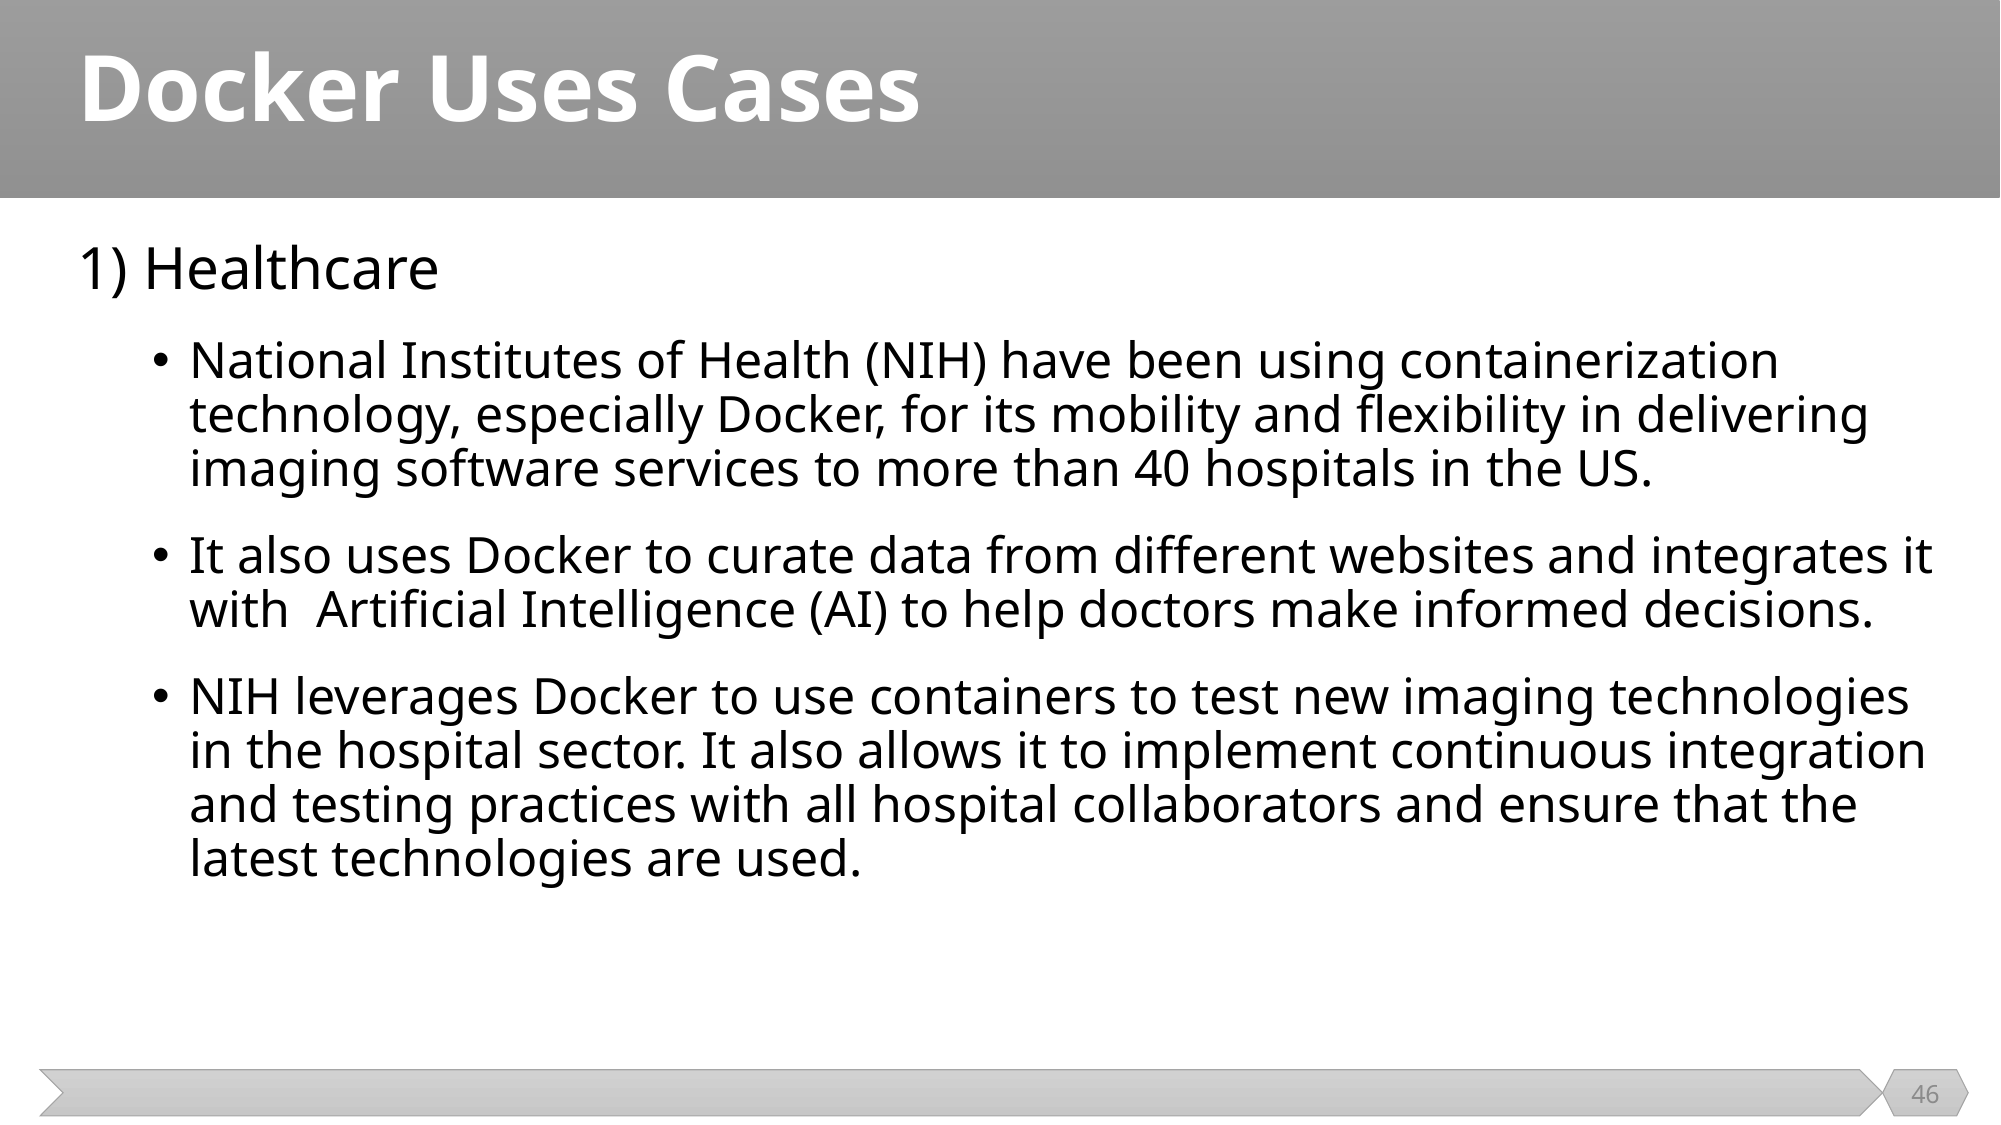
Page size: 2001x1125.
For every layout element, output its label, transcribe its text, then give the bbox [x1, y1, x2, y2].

title Docker Uses Cases [56, 22, 1969, 168]
list 1) Healthcare National Institutes of Health (NIH) have been using containerization technology, especially Docker, for its mobility and flexibility in delivering imaging software services to more than 40 hospitals in the US. It also uses Docker to curate data from different websites and integrates it with Artificial Intelligence (AI) to help doctors make informed decisions. NIH leverages Docker to use containers to test new imaging technologies in the hospital sector. It also allows it to implement continuous integration and testing practices with all hospital collaborators and ensure that the latest technologies are used. [56, 218, 1969, 998]
slide_number 46 [1882, 1065, 1969, 1125]
